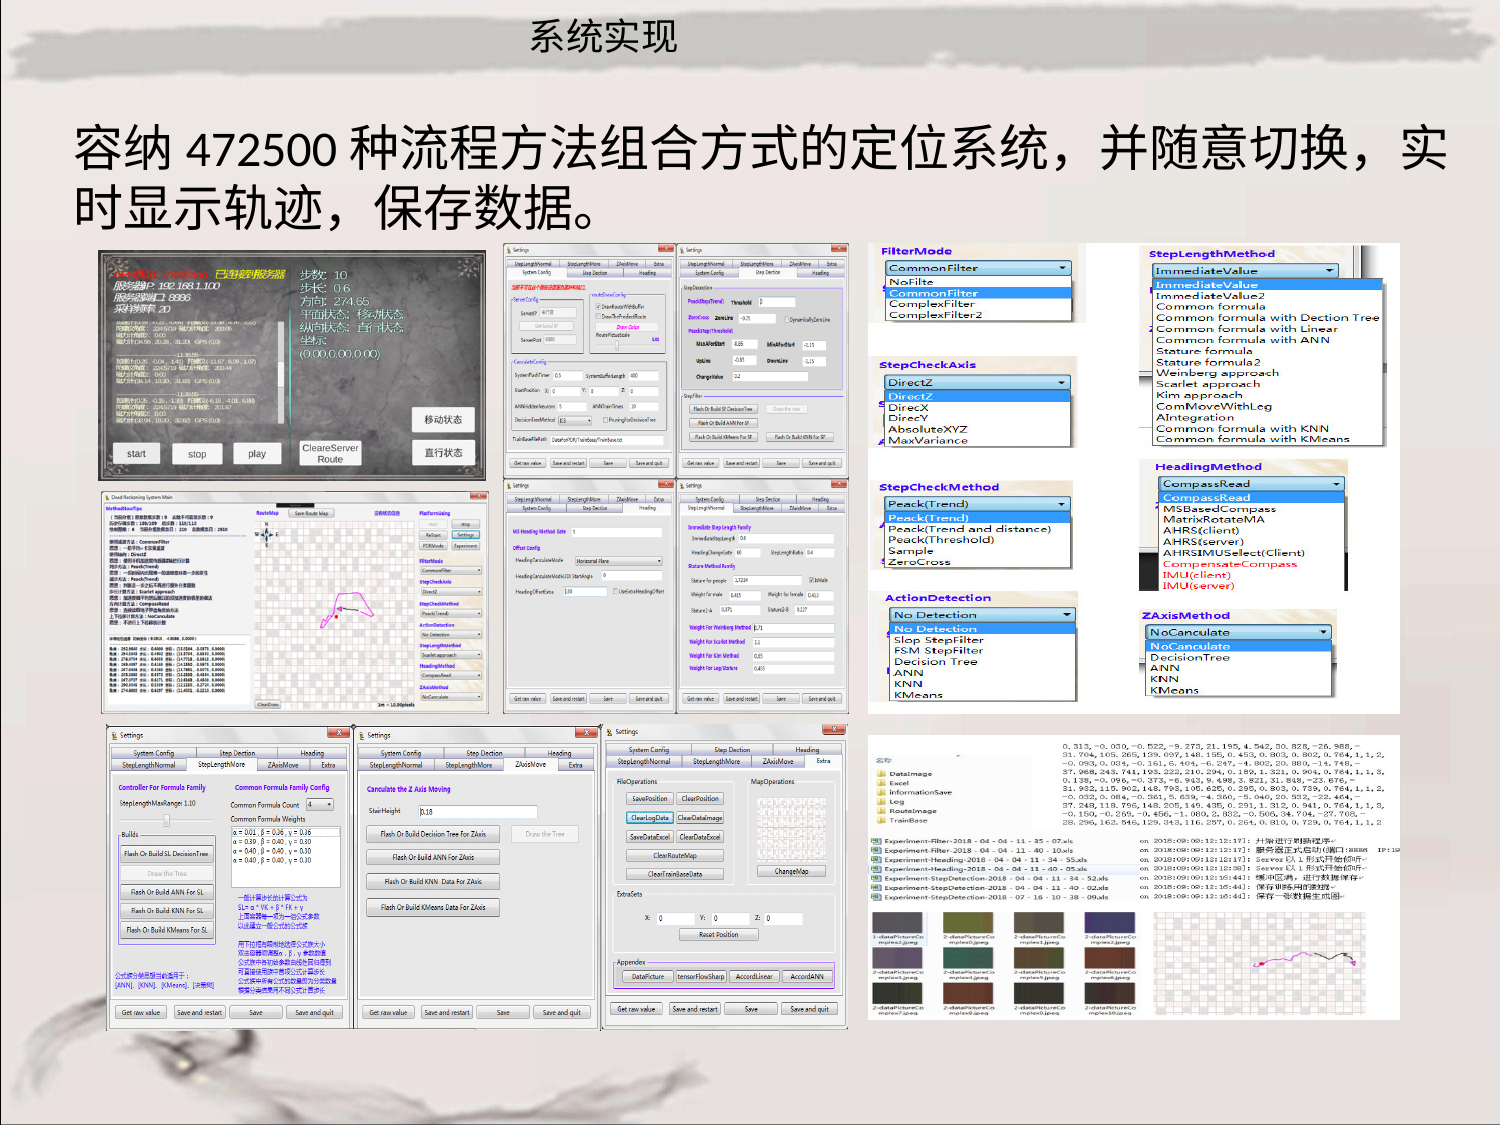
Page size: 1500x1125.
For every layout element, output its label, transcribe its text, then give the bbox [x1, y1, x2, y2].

text_box 容纳472500种流程方法组合方式的定位系统，并随意切换，实时显示轨迹，保存数据。 [58, 108, 1500, 244]
text_box 系统实现 [513, 5, 1010, 66]
picture [0, 0, 1500, 1125]
